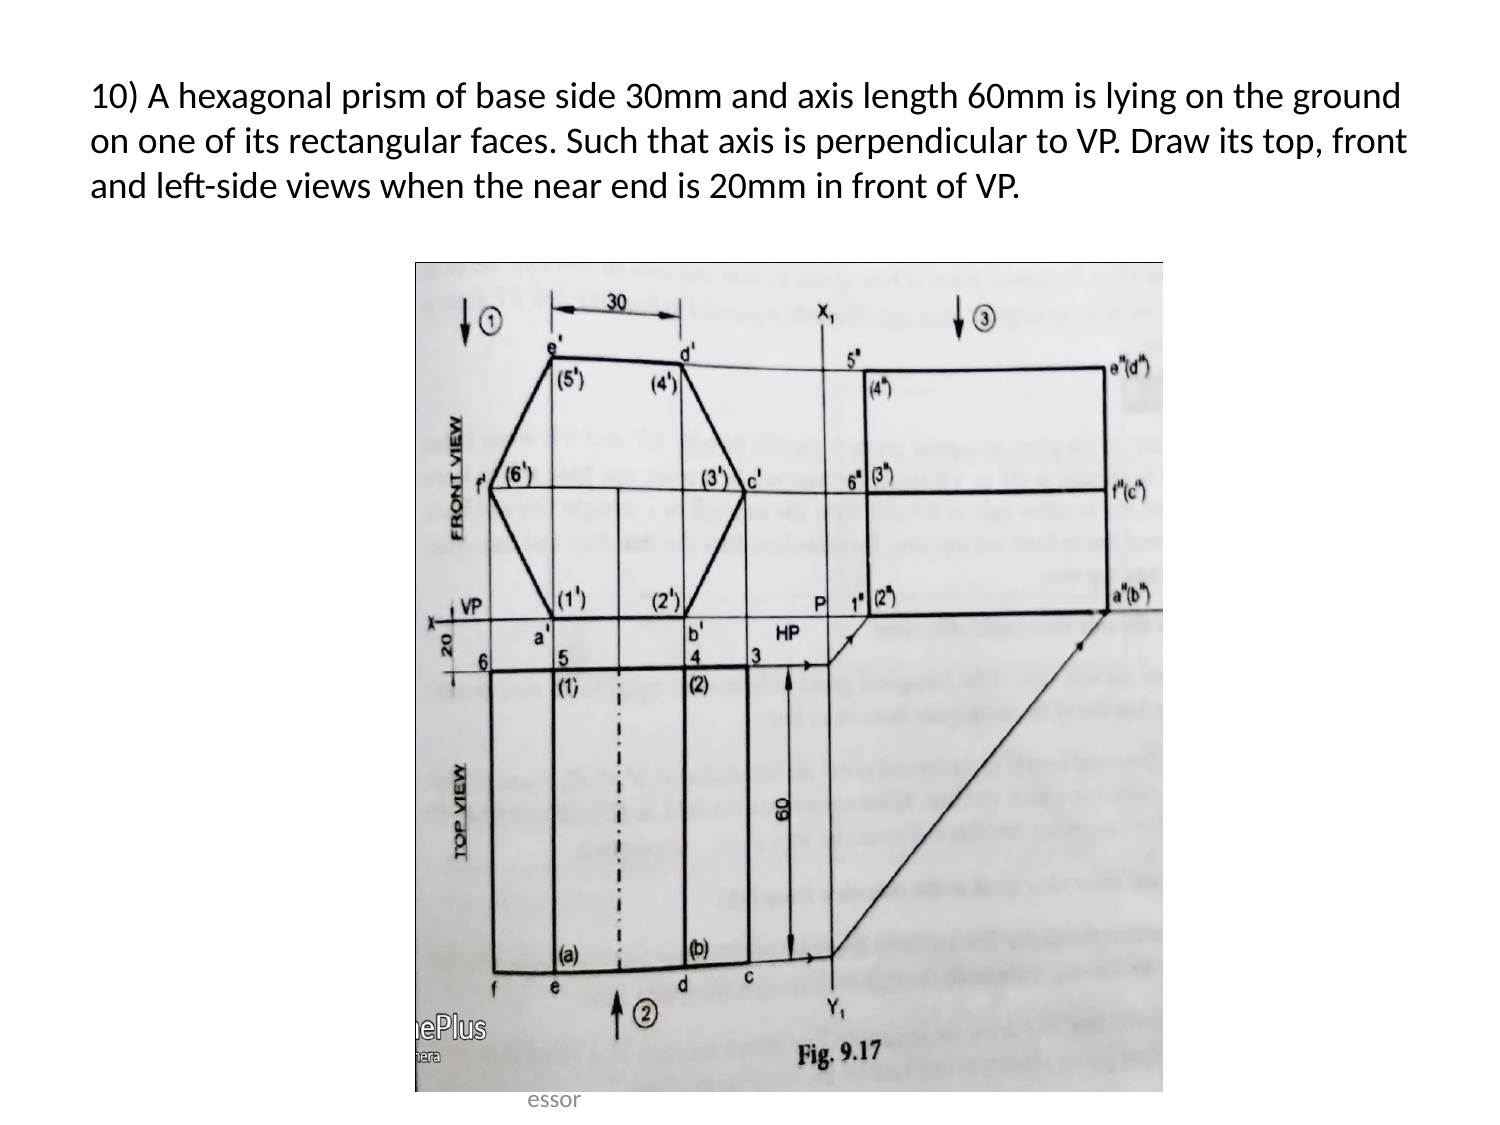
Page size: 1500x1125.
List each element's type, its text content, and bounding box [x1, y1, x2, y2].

title 10) A hexagonal prism of base side 30mm and axis length 60mm is lying on the ground on one of its rectangular faces. Such that axis is perpendicular to VP. Draw its top, front and left-side views when the near end is 20mm in front of VP. [75, 45, 1425, 233]
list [415, 262, 1163, 1092]
